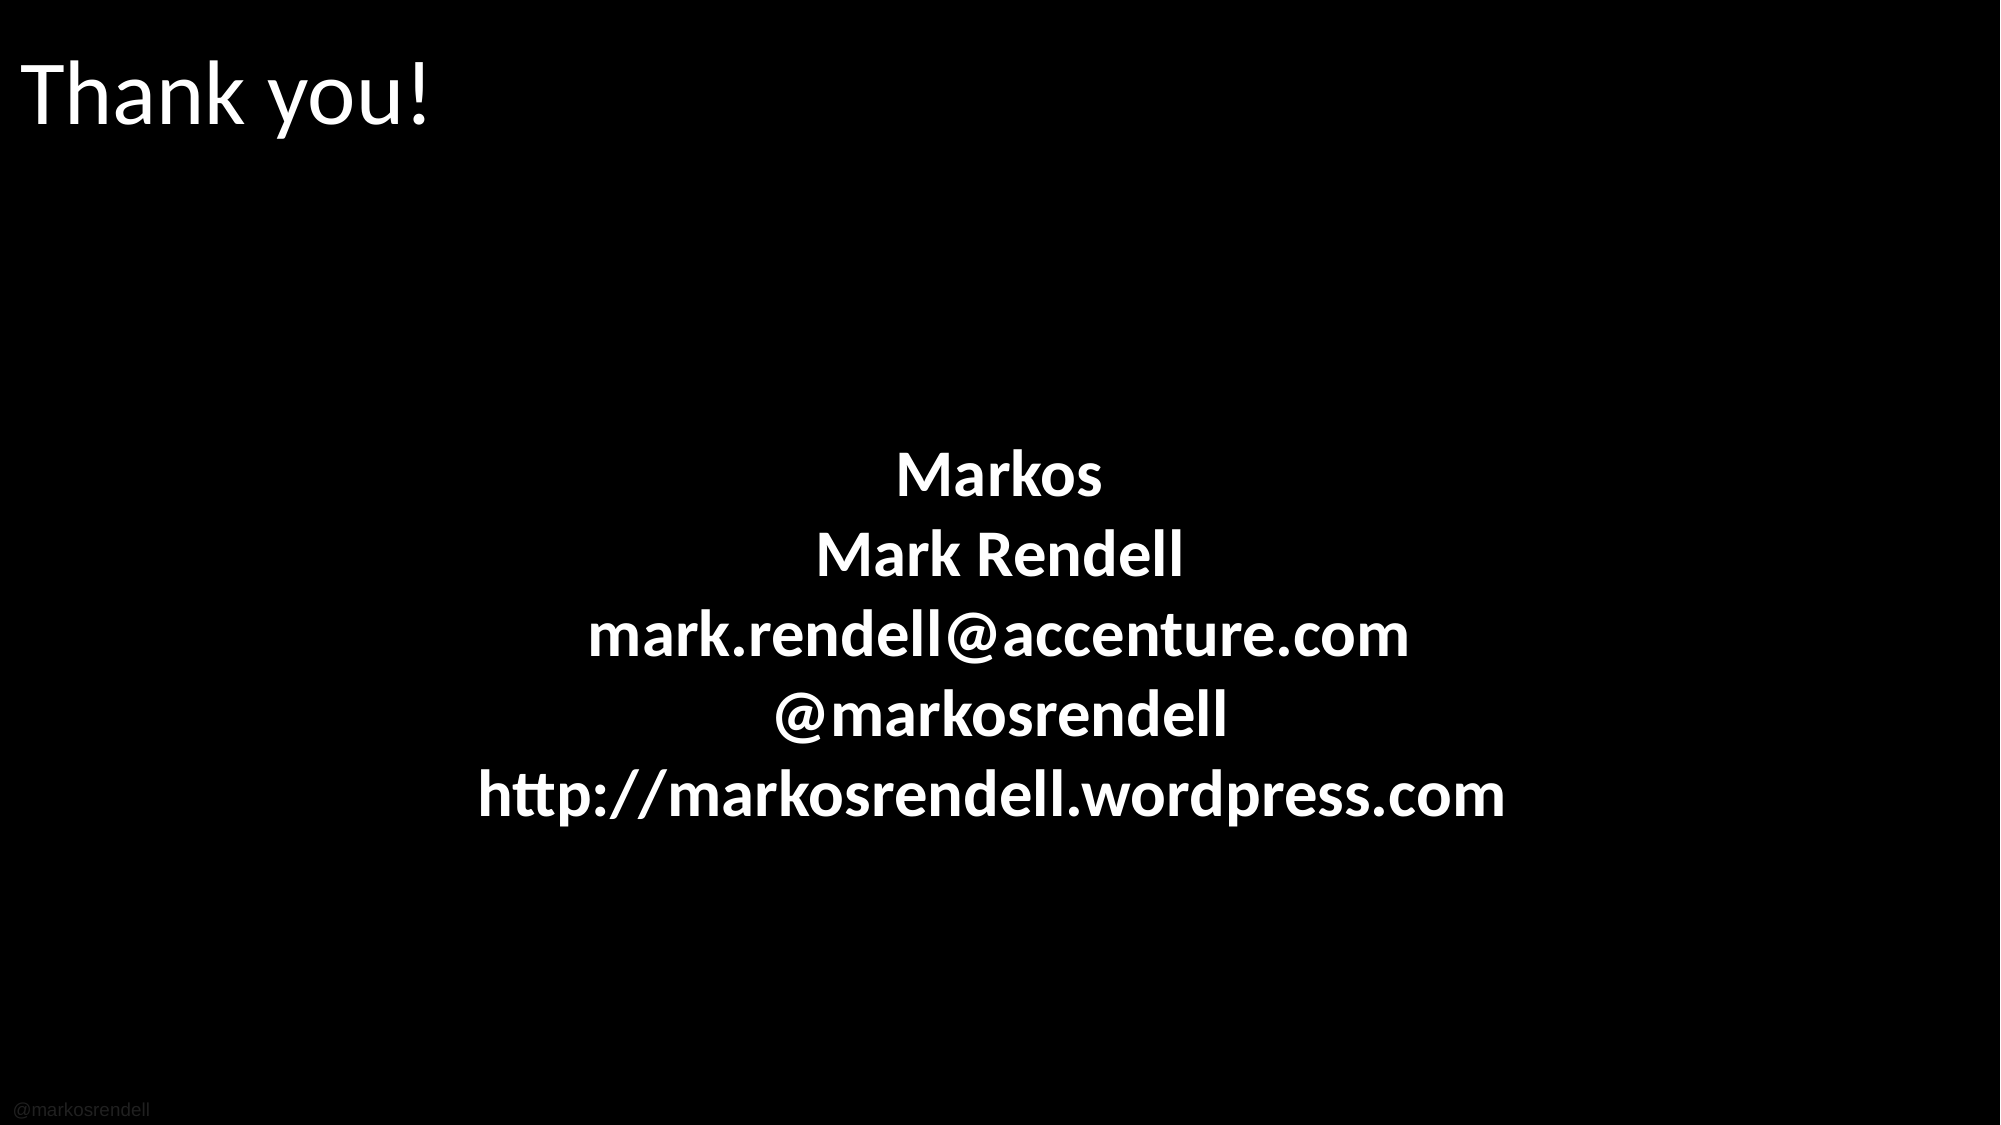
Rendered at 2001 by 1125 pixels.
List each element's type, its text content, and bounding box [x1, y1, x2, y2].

text_box Markos Mark Rendell mark.rendell@accenture.com @markosrendell http://markosrendell.wordpress.com [249, 170, 1750, 1090]
footer @markosrendell [12, 1095, 488, 1122]
title Thank you! [0, 0, 1350, 182]
